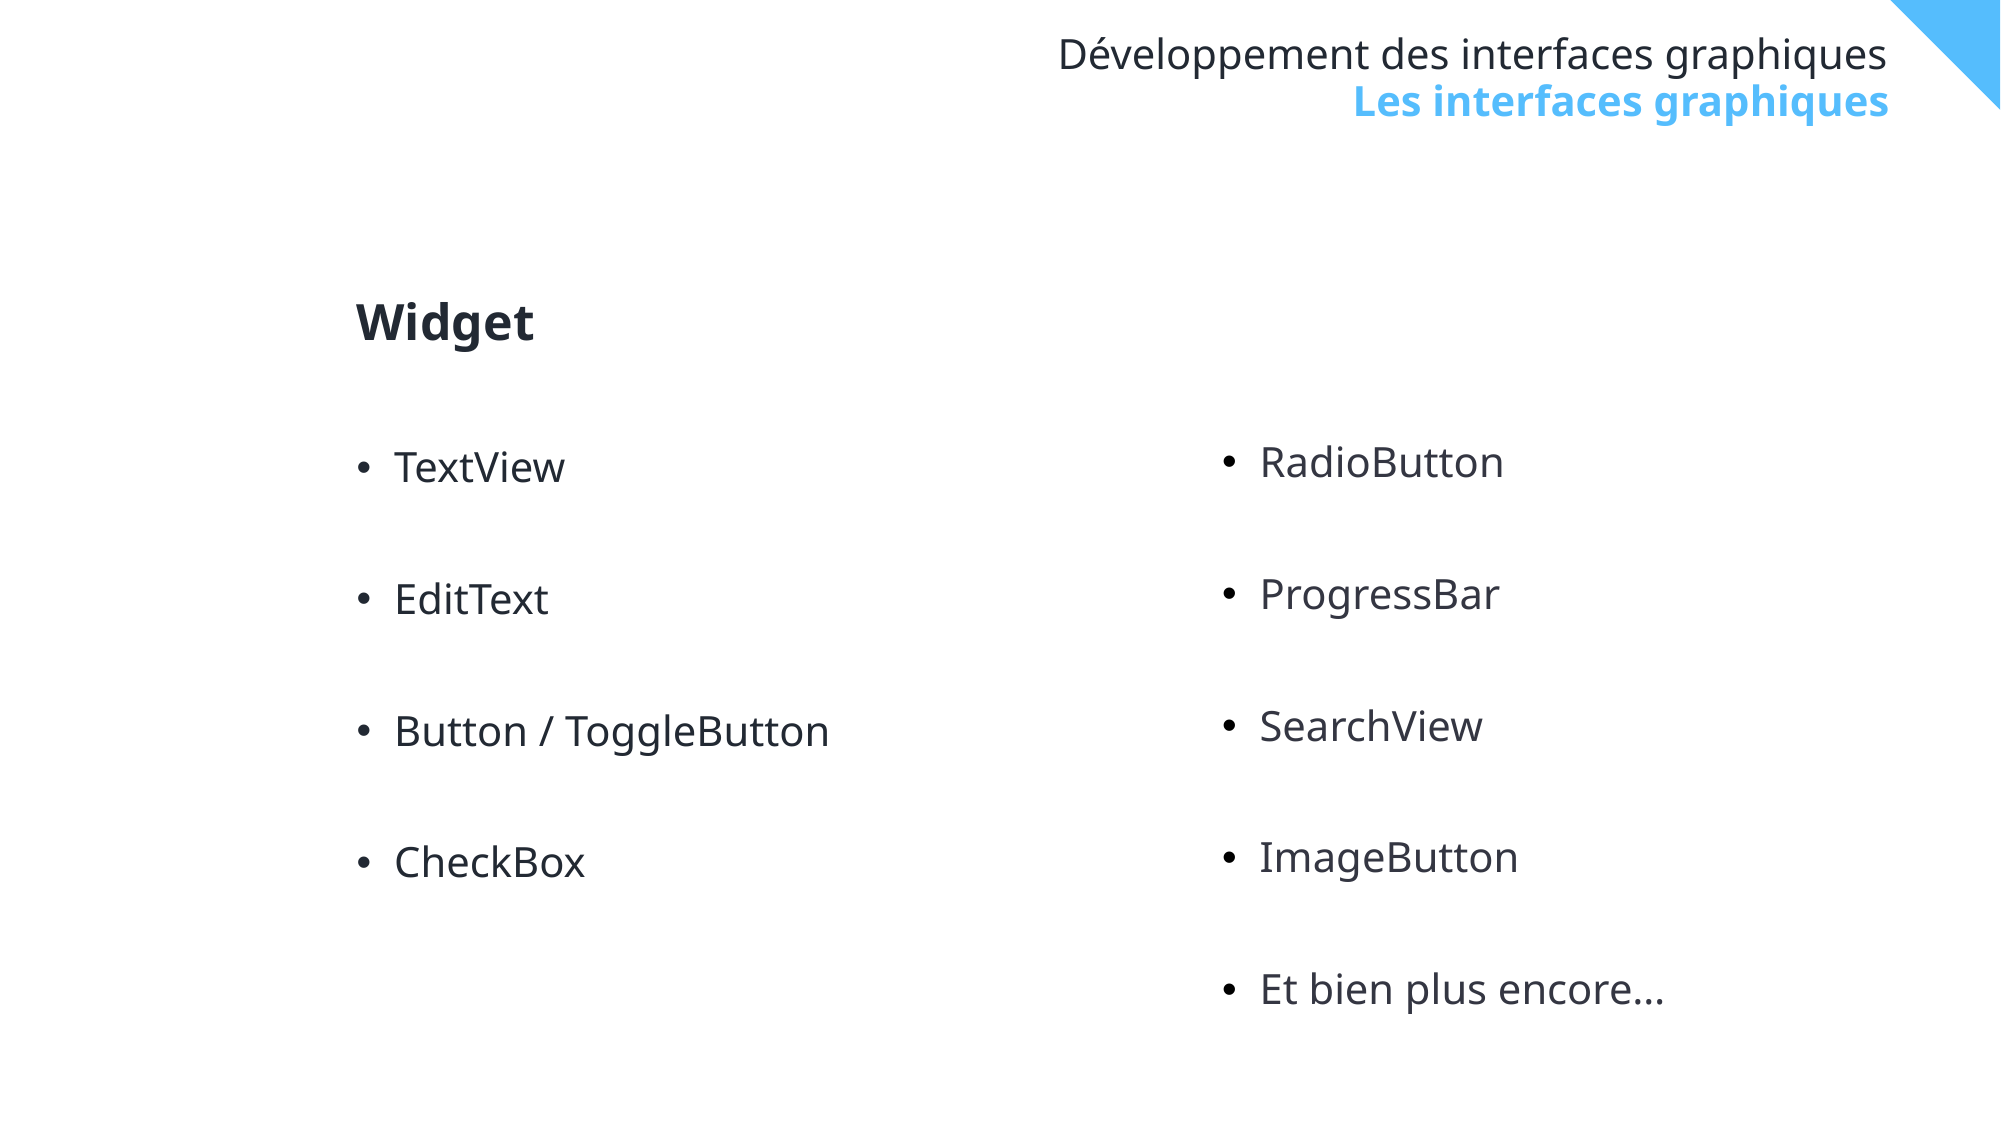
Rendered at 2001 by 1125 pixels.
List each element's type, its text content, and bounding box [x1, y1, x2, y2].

list Widget TextView EditText Button / ToggleButton CheckBox [341, 289, 1890, 935]
list Les interfaces graphiques [55, 80, 1890, 145]
title Développement des interfaces graphiques [55, 33, 1888, 80]
text_box RadioButton ProgressBar SearchView ImageButton Et bien plus encore… [1207, 433, 1824, 1125]
